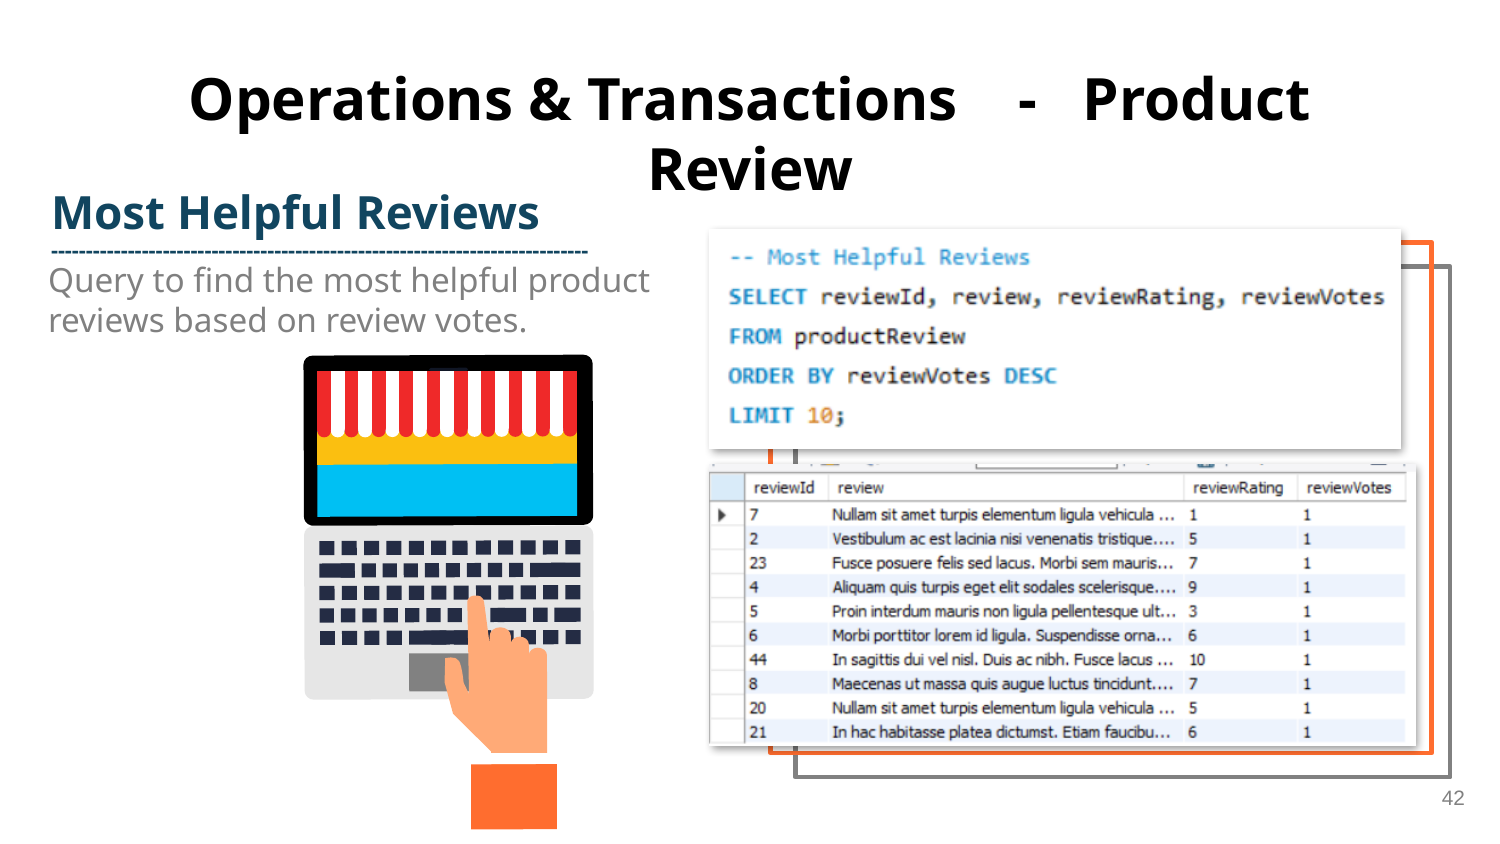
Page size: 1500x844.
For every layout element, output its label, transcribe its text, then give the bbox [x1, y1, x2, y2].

title Operations & Transactions - Product Review [75, 47, 1425, 141]
text_box Most Helpful Reviews ----------------------------------------------------------------------------- [35, 180, 689, 273]
text_box [770, 242, 1432, 753]
picture [709, 229, 1402, 450]
slide_number 42 [1389, 764, 1480, 830]
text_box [303, 354, 594, 830]
picture [709, 464, 1416, 747]
text_box [795, 266, 1451, 778]
text_box Query to find the most helpful product reviews based on review votes. [33, 251, 670, 347]
